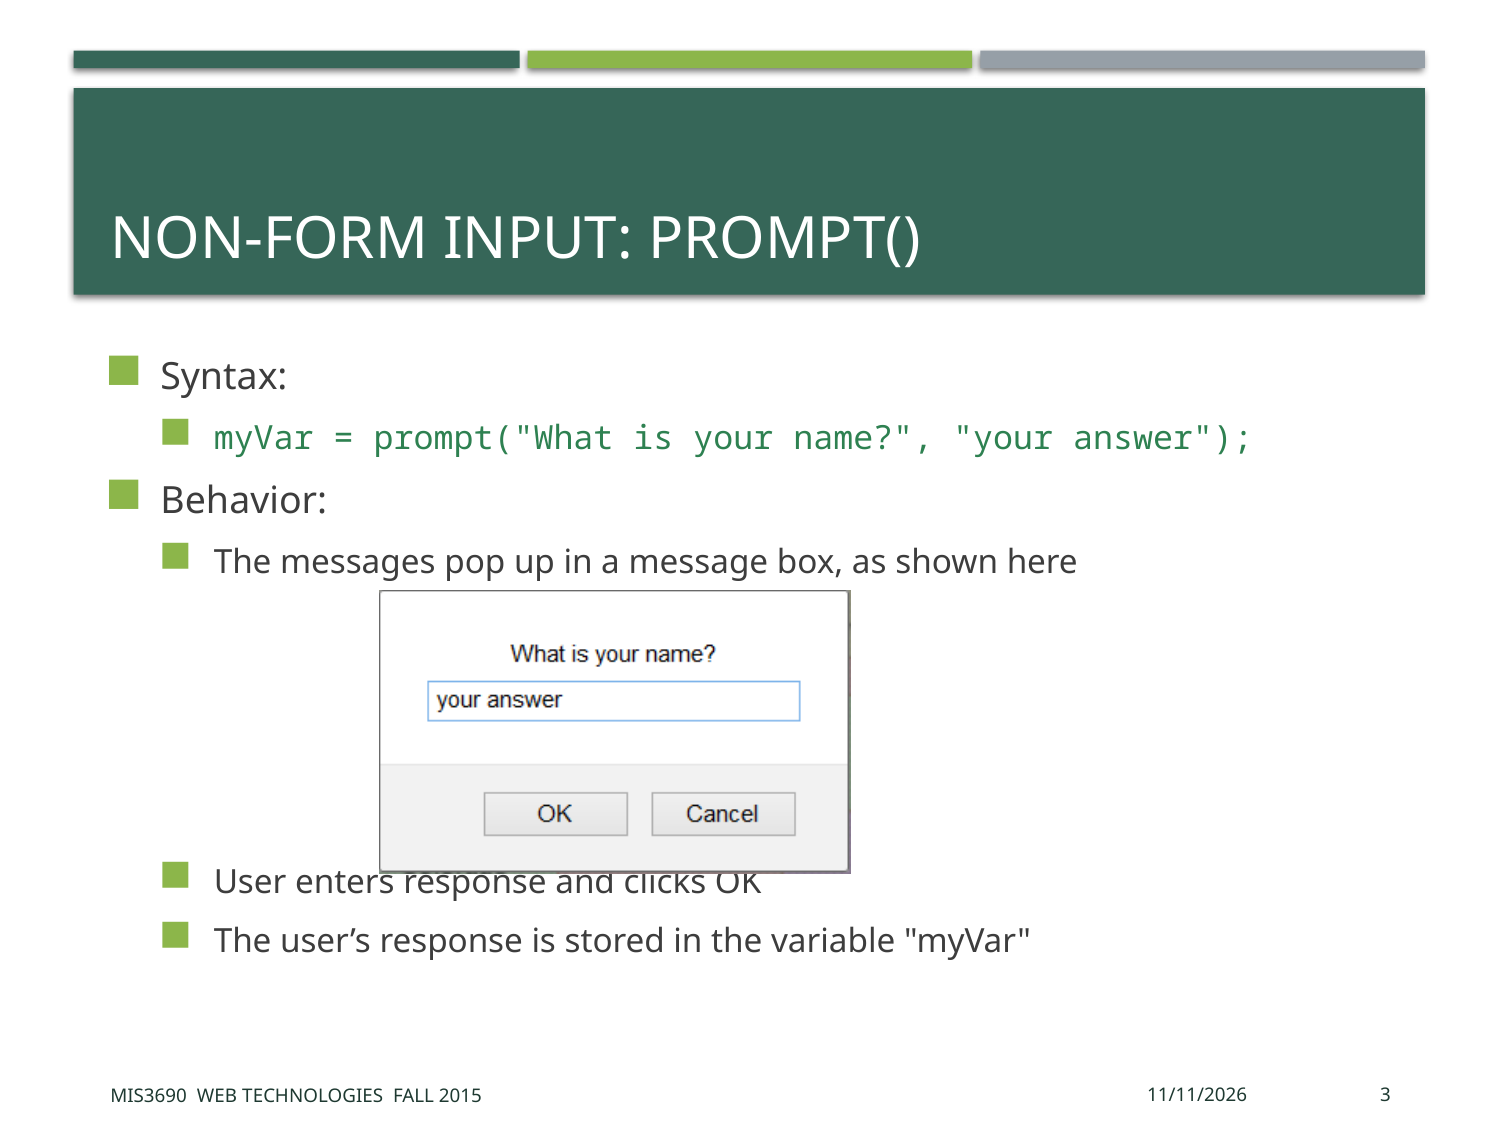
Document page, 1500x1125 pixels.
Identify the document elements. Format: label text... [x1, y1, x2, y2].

slide_number 3 [1279, 1065, 1406, 1125]
picture [379, 589, 851, 874]
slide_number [911, 1065, 1262, 1125]
footer MIS3690 Web Technologies Fall 2015 [95, 1064, 895, 1125]
title Non-Form Input: prompt() [95, 99, 1406, 278]
list Syntax: myVar = prompt("What is your name?", "your answer"); Behavior: The messages pop up in a message box, as shown here User enters response and clicks OK The user’s response is stored in the variable "myVar" [95, 344, 1406, 1038]
